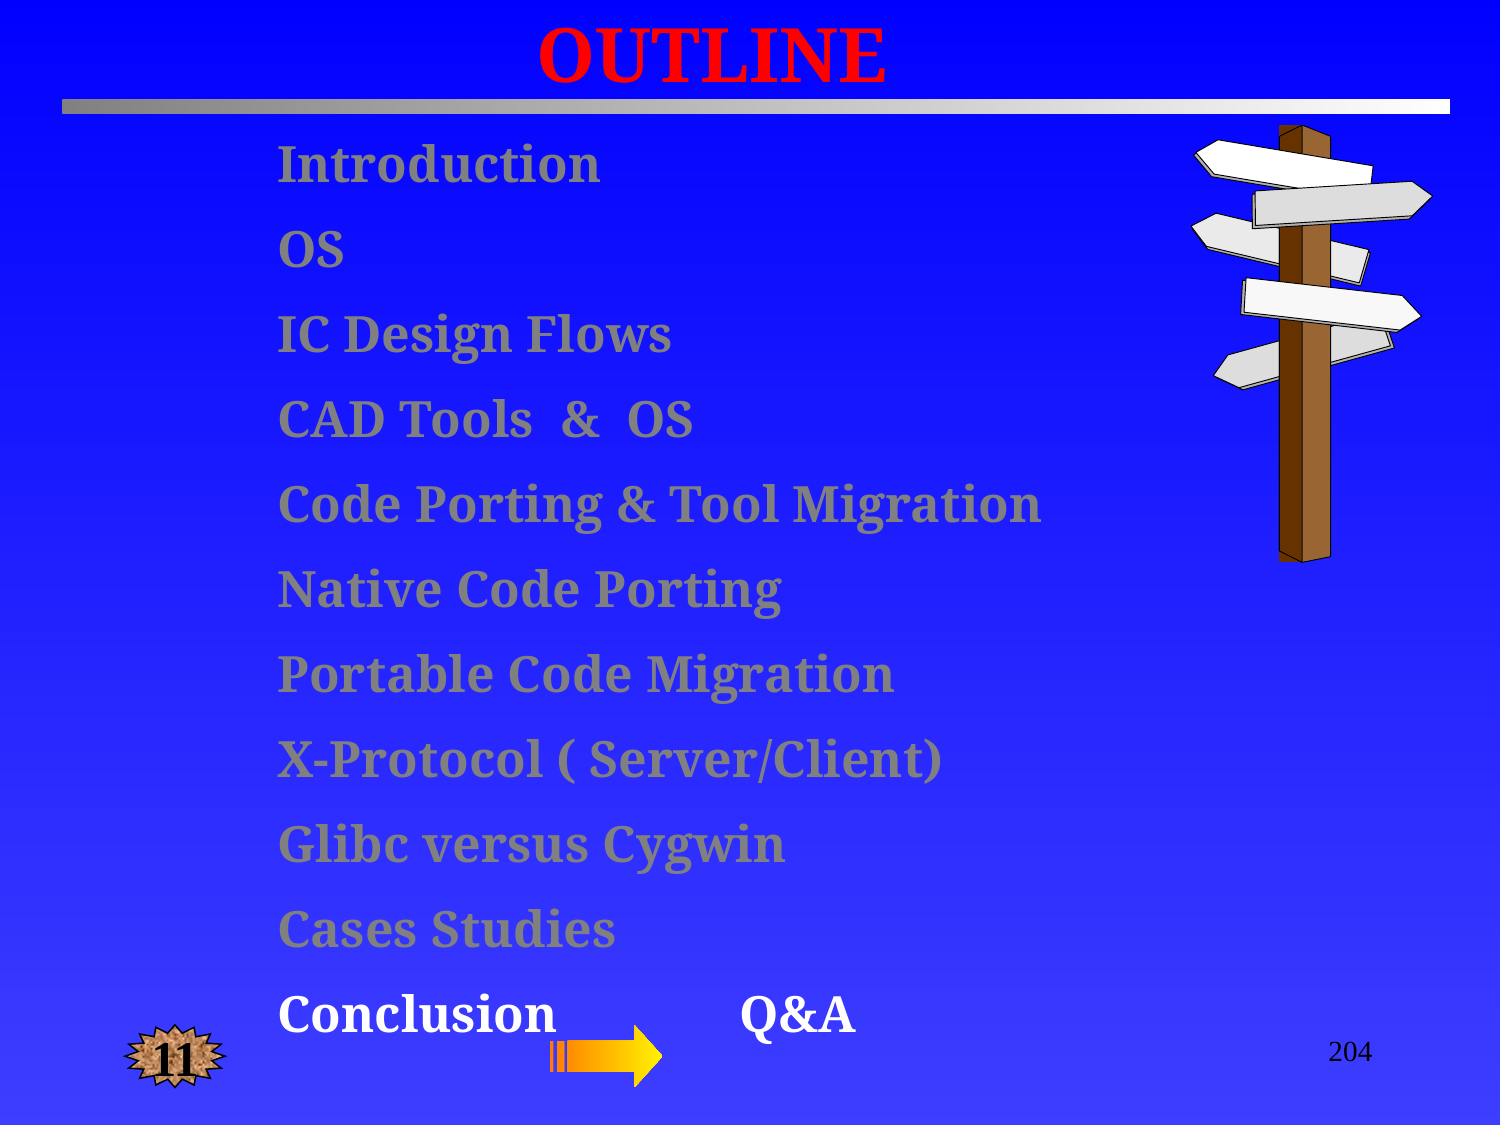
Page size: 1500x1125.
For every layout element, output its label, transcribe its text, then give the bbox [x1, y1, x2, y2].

text_box [549, 1040, 554, 1072]
picture [1190, 124, 1433, 563]
slide_number 204 [1074, 1025, 1388, 1100]
text_box [557, 1040, 565, 1072]
text_box Introduction OS IC Design Flows CAD Tools & OS Code Porting & Tool Migration Native Code Porting Portable Code Migration X-Protocol ( Server/Client) Glibc versus Cygwin Cases Studies Conclusion Q&A [262, 124, 1113, 1050]
text_box 11 [125, 1024, 226, 1088]
text_box [62, 99, 1450, 114]
text_box OUTLINE [187, 0, 1238, 99]
text_box [567, 1024, 663, 1088]
